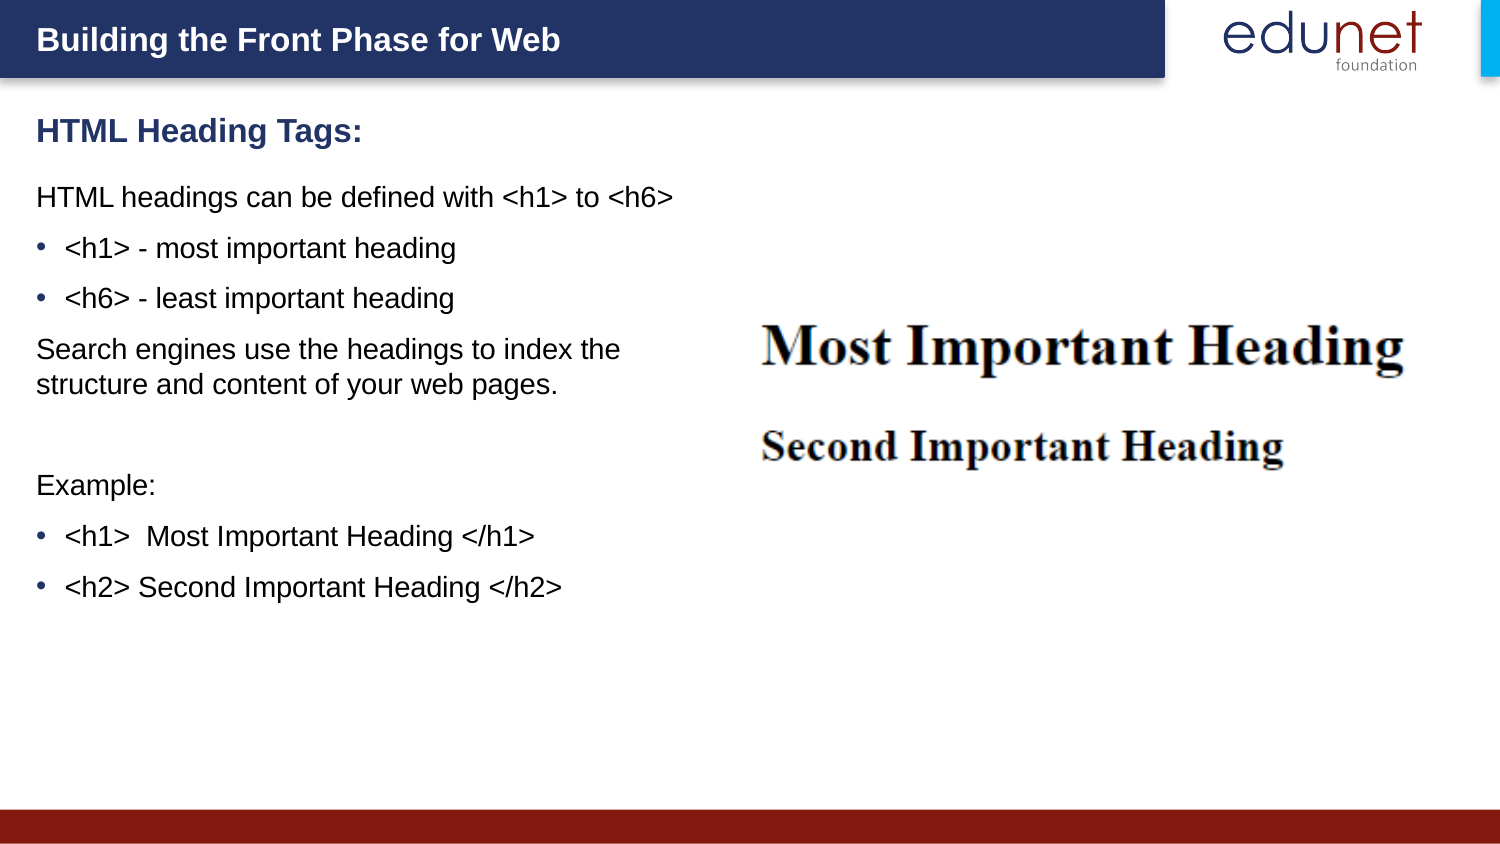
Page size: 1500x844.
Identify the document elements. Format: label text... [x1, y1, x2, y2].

picture [749, 305, 1459, 495]
text_box HTML headings can be defined with <h1> to <h6> <h1> - most important heading <h6> - least important heading Search engines use the headings to index the structure and content of your web pages. Example: <h1> Most Important Heading </h1> <h2> Second Important Heading </h2> [21, 171, 750, 611]
text_box HTML Heading Tags: [21, 101, 926, 157]
picture [1219, 8, 1424, 75]
